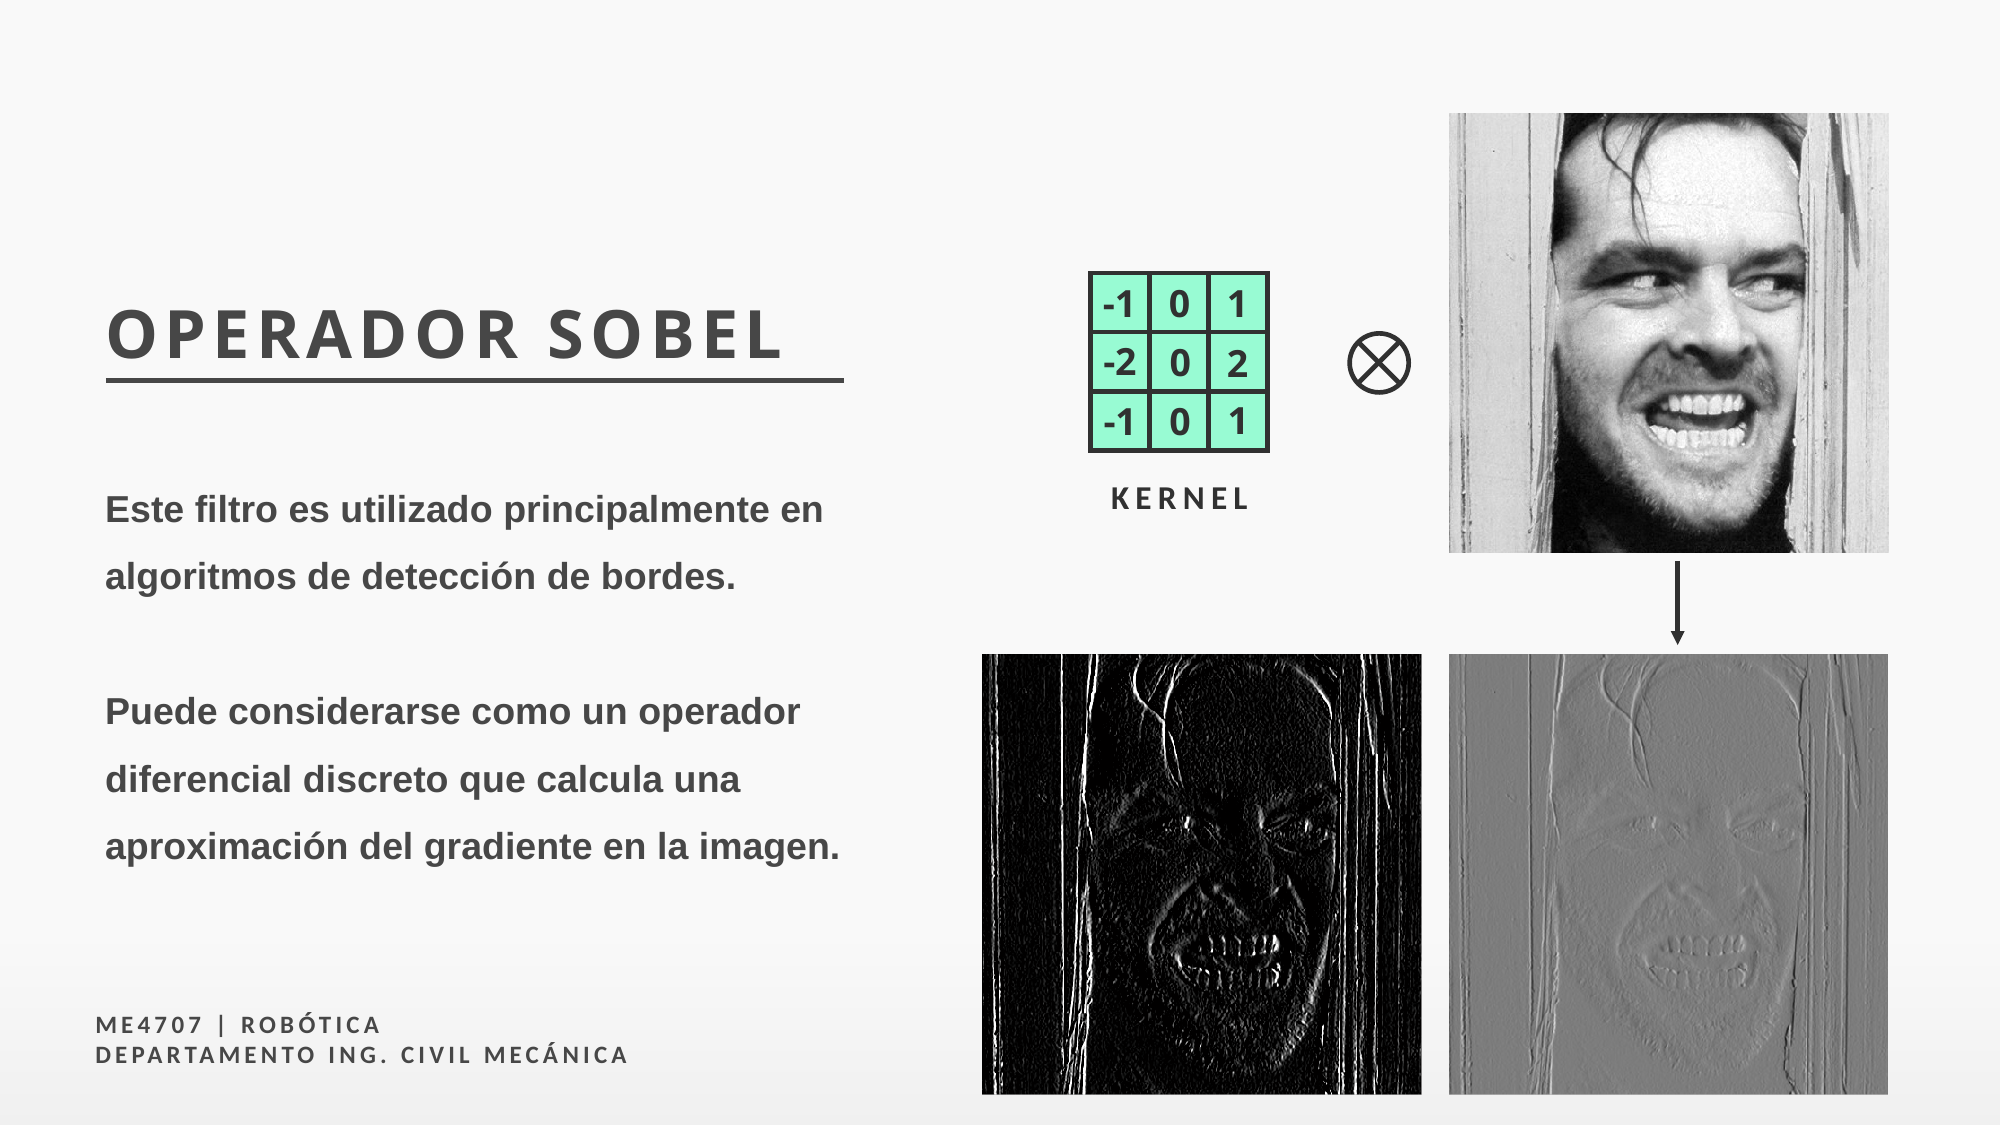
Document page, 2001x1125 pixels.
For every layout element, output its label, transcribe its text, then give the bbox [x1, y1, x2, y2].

text_box Este filtro es utilizado principalmente en algoritmos de detección de bordes. Puede considerarse como un operador diferencial discreto que calcula una aproximación del gradiente en la imagen. [90, 454, 988, 875]
text_box ME4707 | ROBÓTICA DEPARTAMENTO ING. CIVIL MECÁNICA [80, 1001, 982, 1076]
picture [1449, 654, 1888, 1095]
picture [982, 654, 1422, 1095]
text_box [1077, 272, 1282, 451]
text_box KERNEL [1062, 468, 1297, 524]
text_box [1349, 333, 1409, 393]
picture [1449, 113, 1889, 554]
text_box OPERADOR SOBEL [90, 284, 934, 380]
